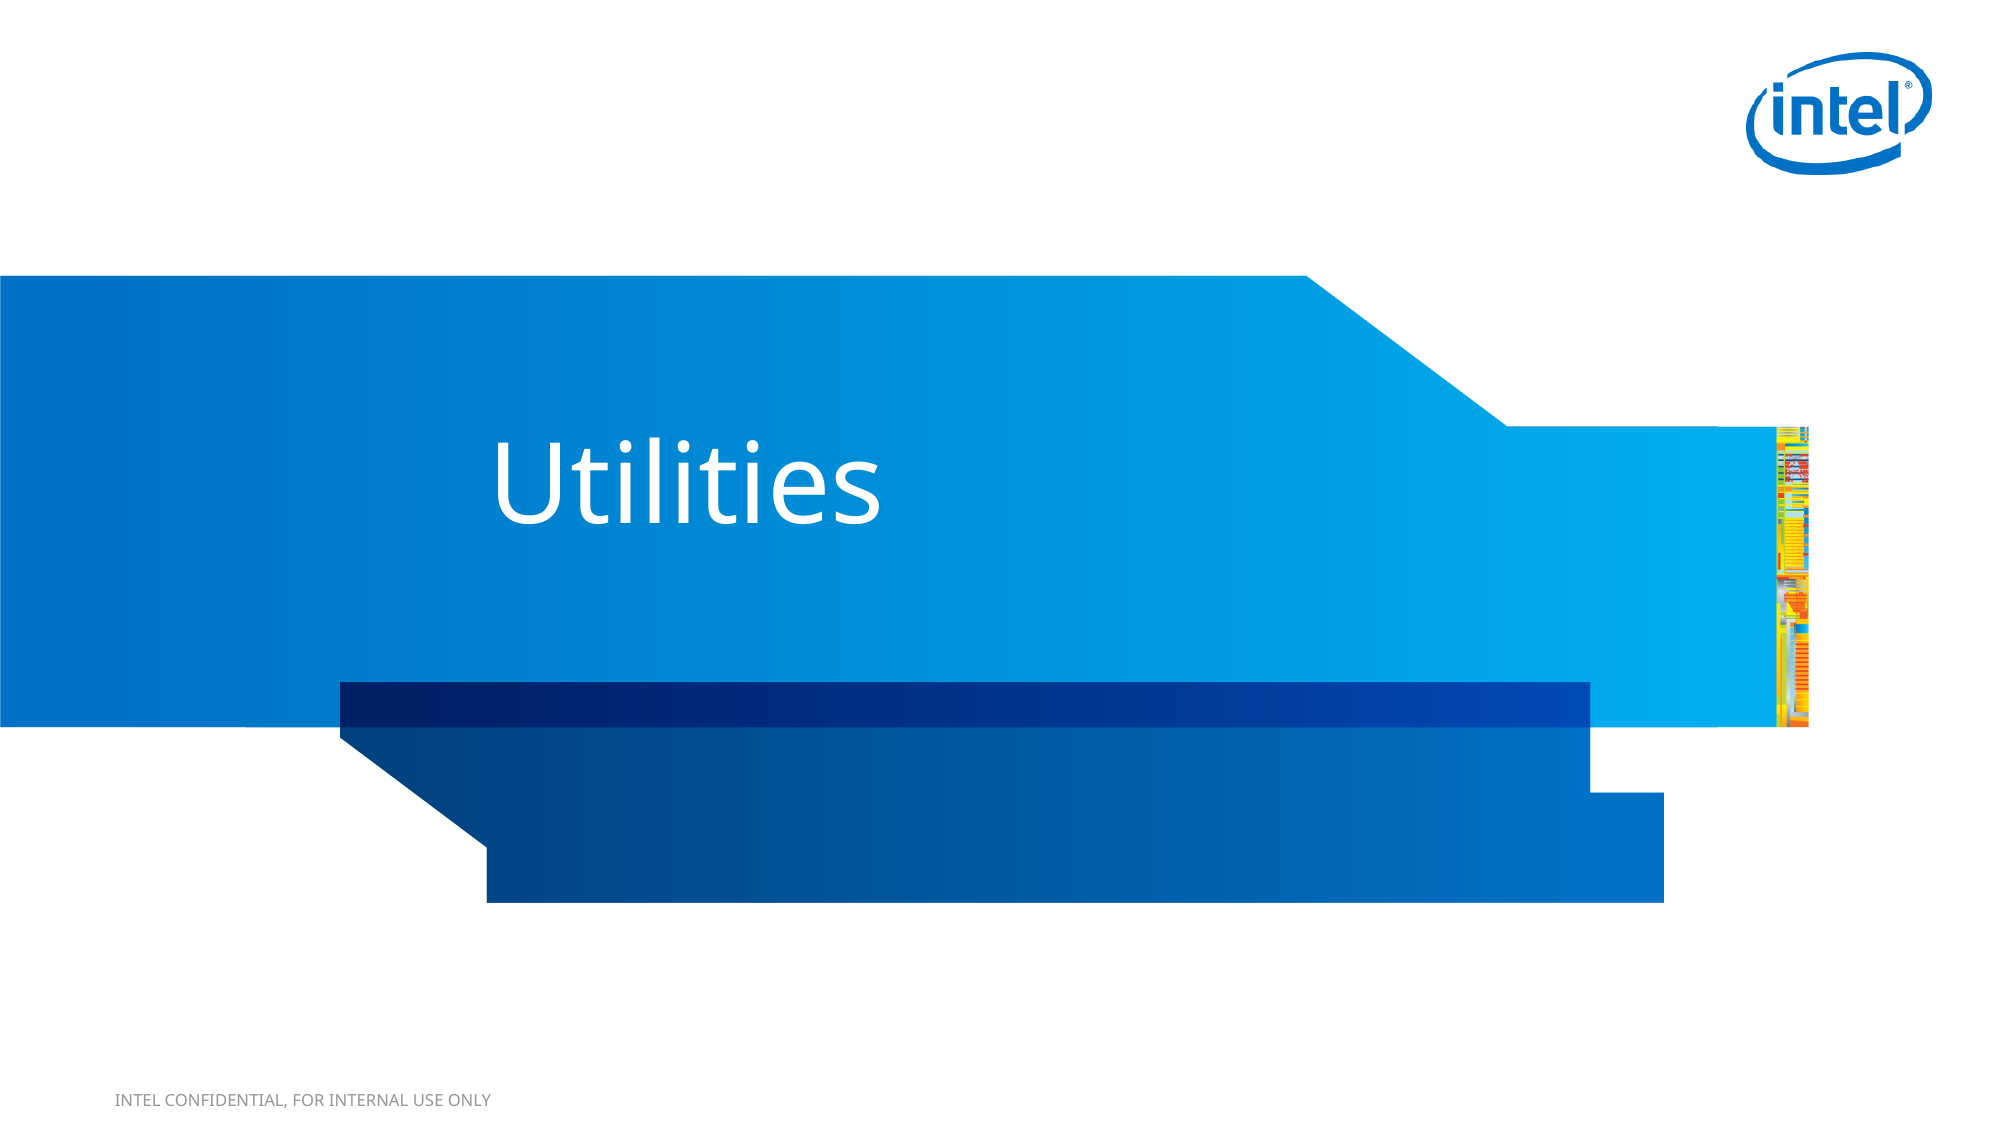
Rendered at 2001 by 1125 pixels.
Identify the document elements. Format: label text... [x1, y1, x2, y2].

title Utilities [474, 410, 900, 547]
picture [1746, 52, 1932, 175]
picture [0, 275, 1809, 903]
